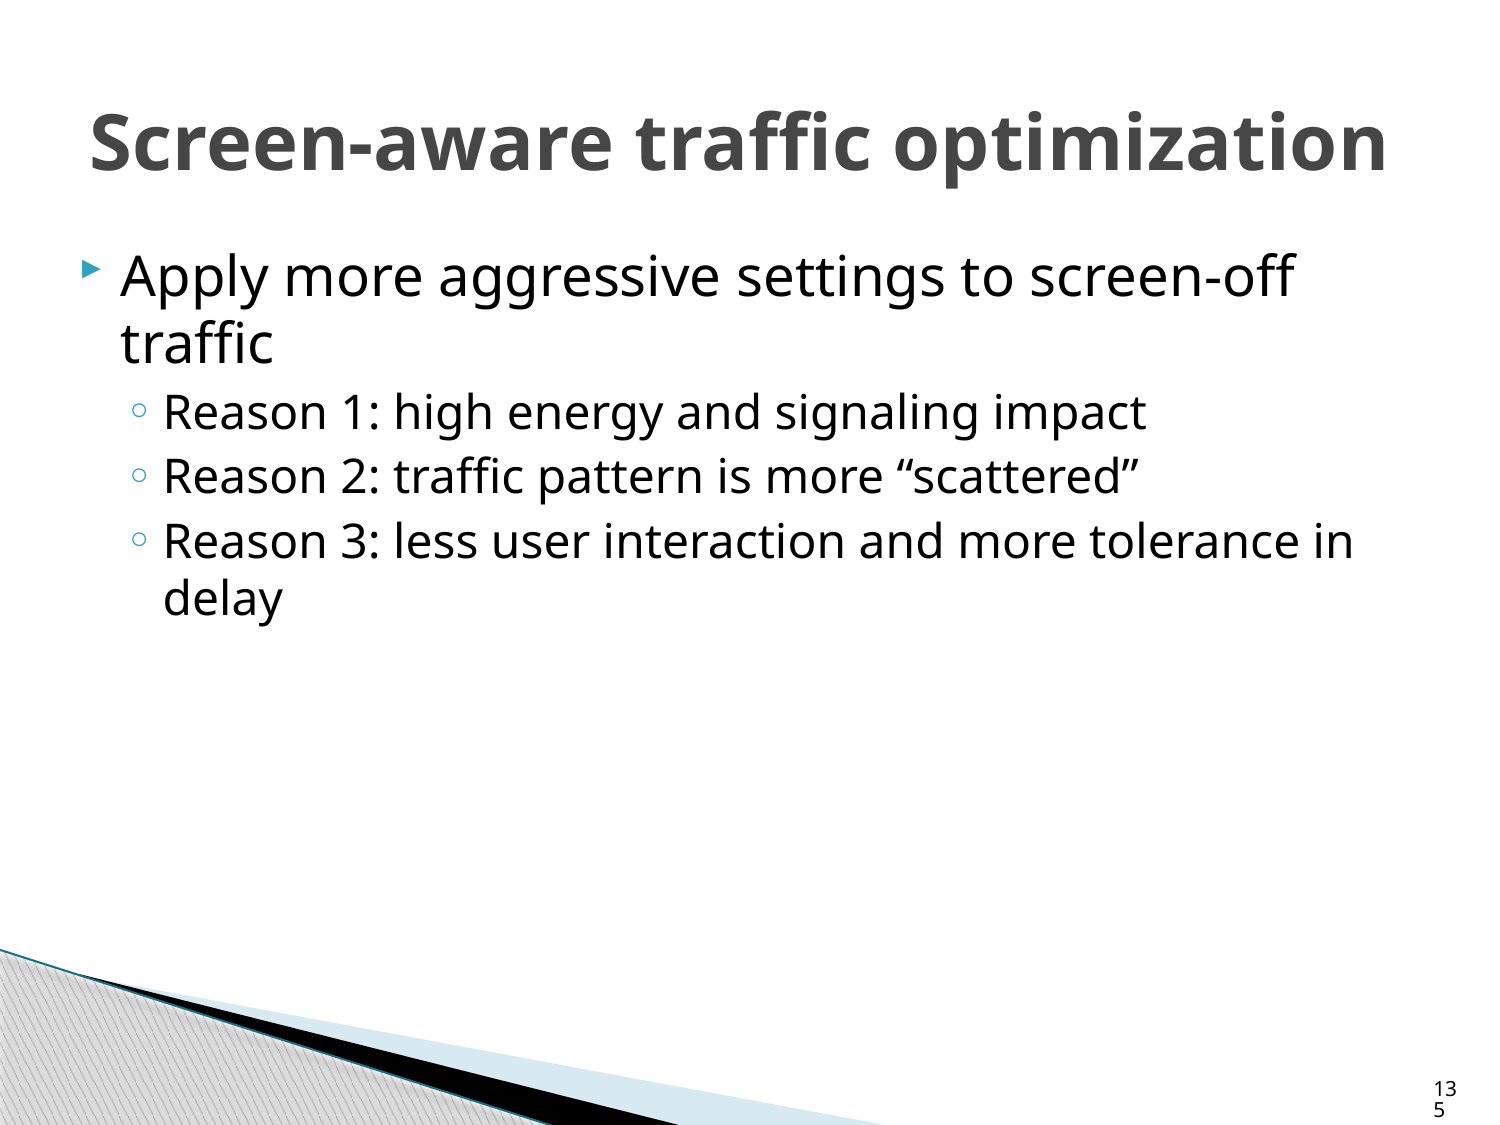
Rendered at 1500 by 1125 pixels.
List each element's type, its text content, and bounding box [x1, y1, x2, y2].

list Apply more aggressive settings to screen-off traffic Reason 1: high energy and signaling impact Reason 2: traffic pattern is more “scattered” Reason 3: less user interaction and more tolerance in delay [46, 232, 1447, 1043]
slide_number 135 [1418, 1051, 1479, 1112]
title Screen-aware traffic optimization [75, 45, 1425, 233]
